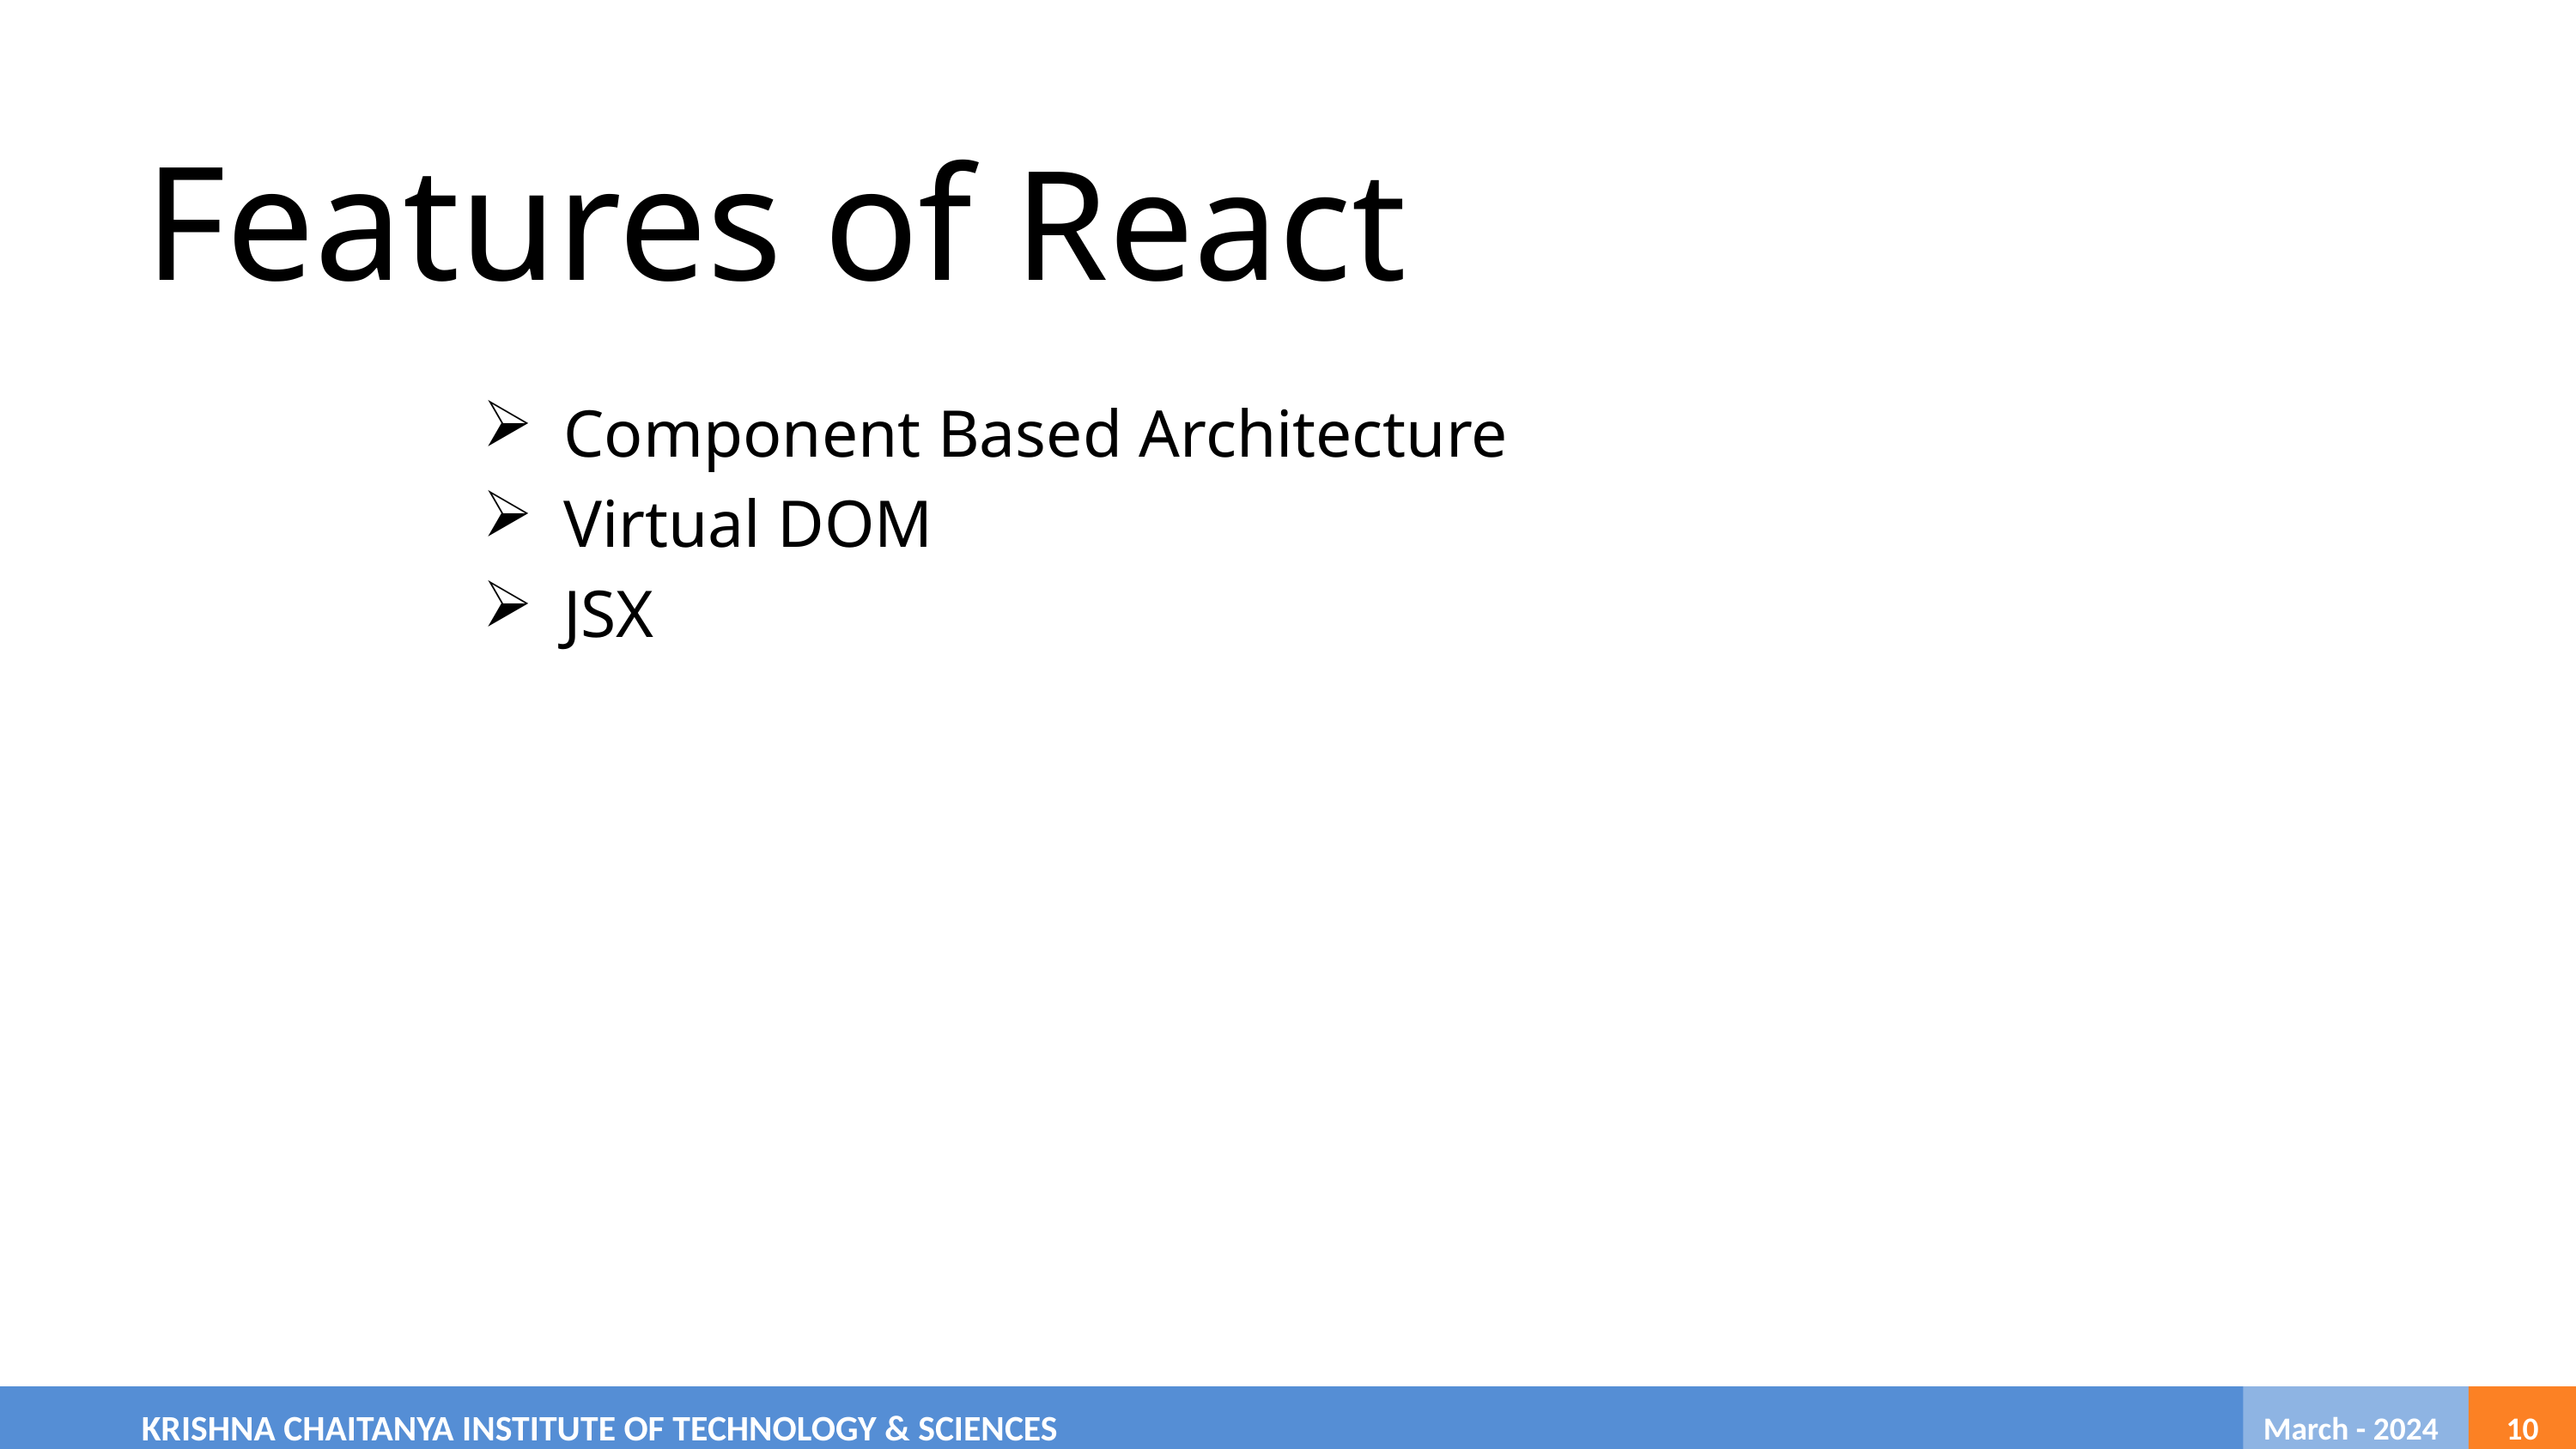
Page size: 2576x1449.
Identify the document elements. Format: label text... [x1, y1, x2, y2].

text_box KRISHNA CHAITANYA INSTITUTE OF TECHNOLOGY & SCIENCES [0, 1385, 2241, 1449]
text_box 10 [2467, 1385, 2576, 1449]
text_box March - 2024 [2241, 1385, 2467, 1449]
text_box Features of React [144, 122, 1879, 312]
text_box Component Based Architecture Virtual DOM JSX [483, 379, 1664, 741]
